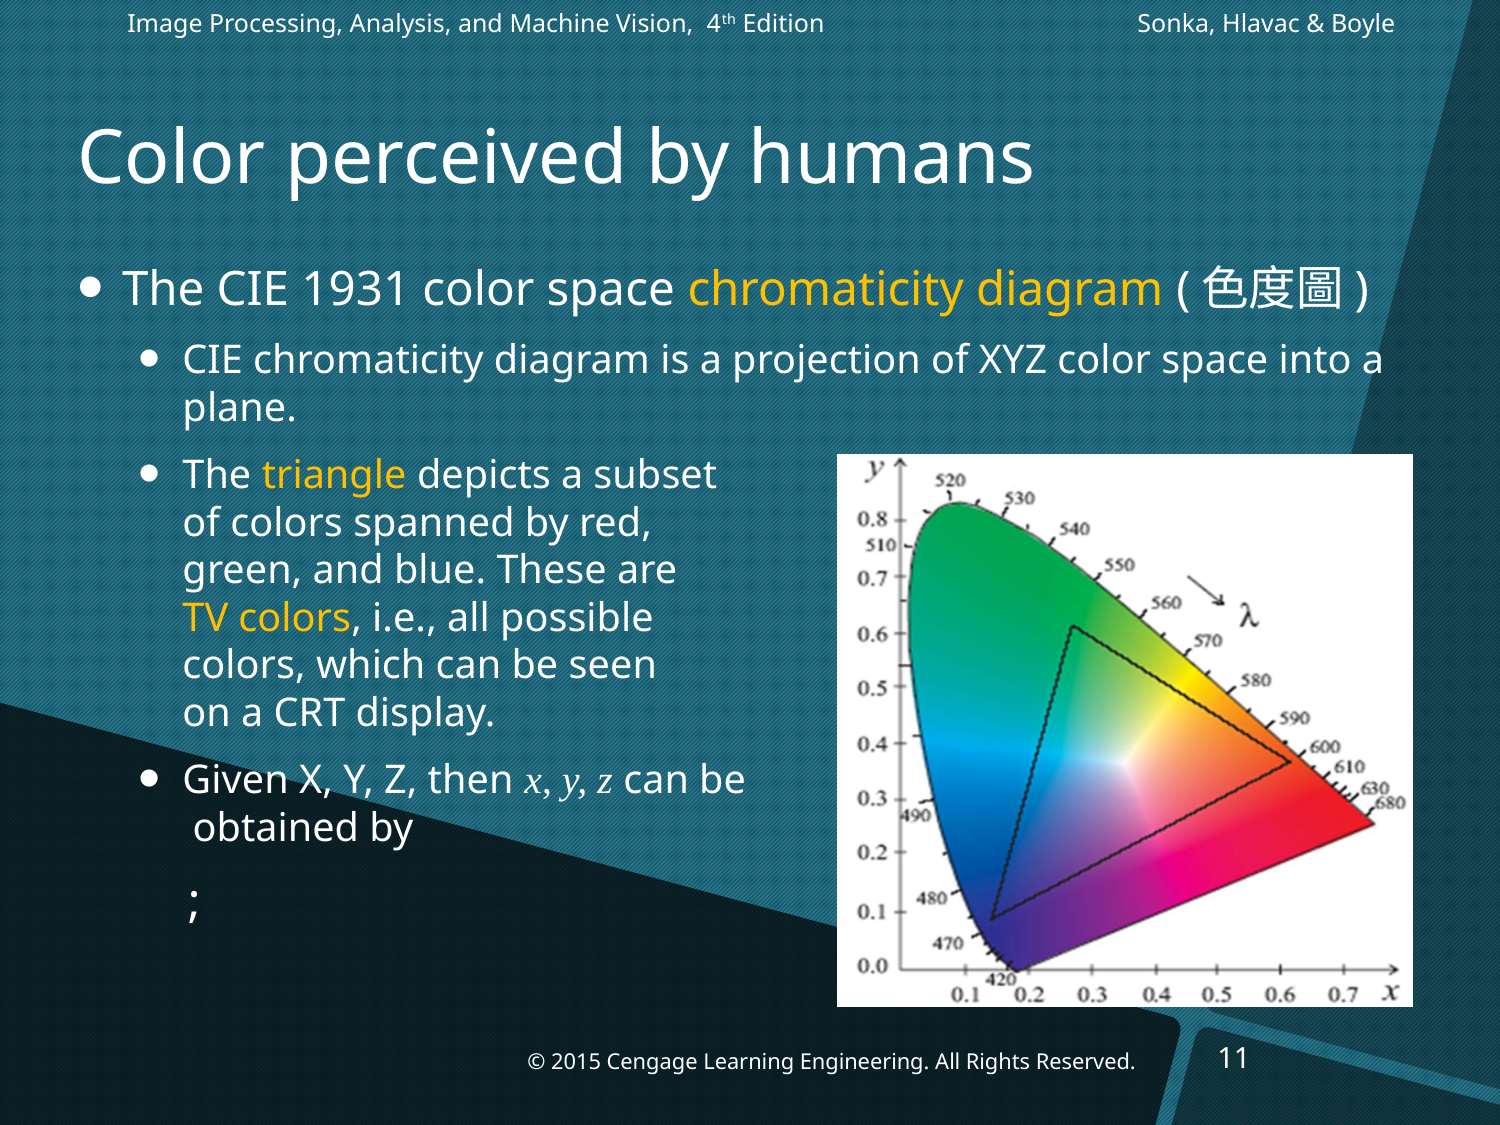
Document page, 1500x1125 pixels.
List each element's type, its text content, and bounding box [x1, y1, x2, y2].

slide_number 11 [1202, 1024, 1463, 1094]
text_box Image Processing, Analysis, and Machine Vision, 4th Edition Sonka, Hlavac & Boyle [112, 0, 1413, 45]
picture [836, 454, 1413, 1008]
title Color perceived by humans [62, 82, 1463, 225]
footer © 2015 Cengage Learning Engineering. All Rights Reserved. [512, 1032, 1163, 1093]
